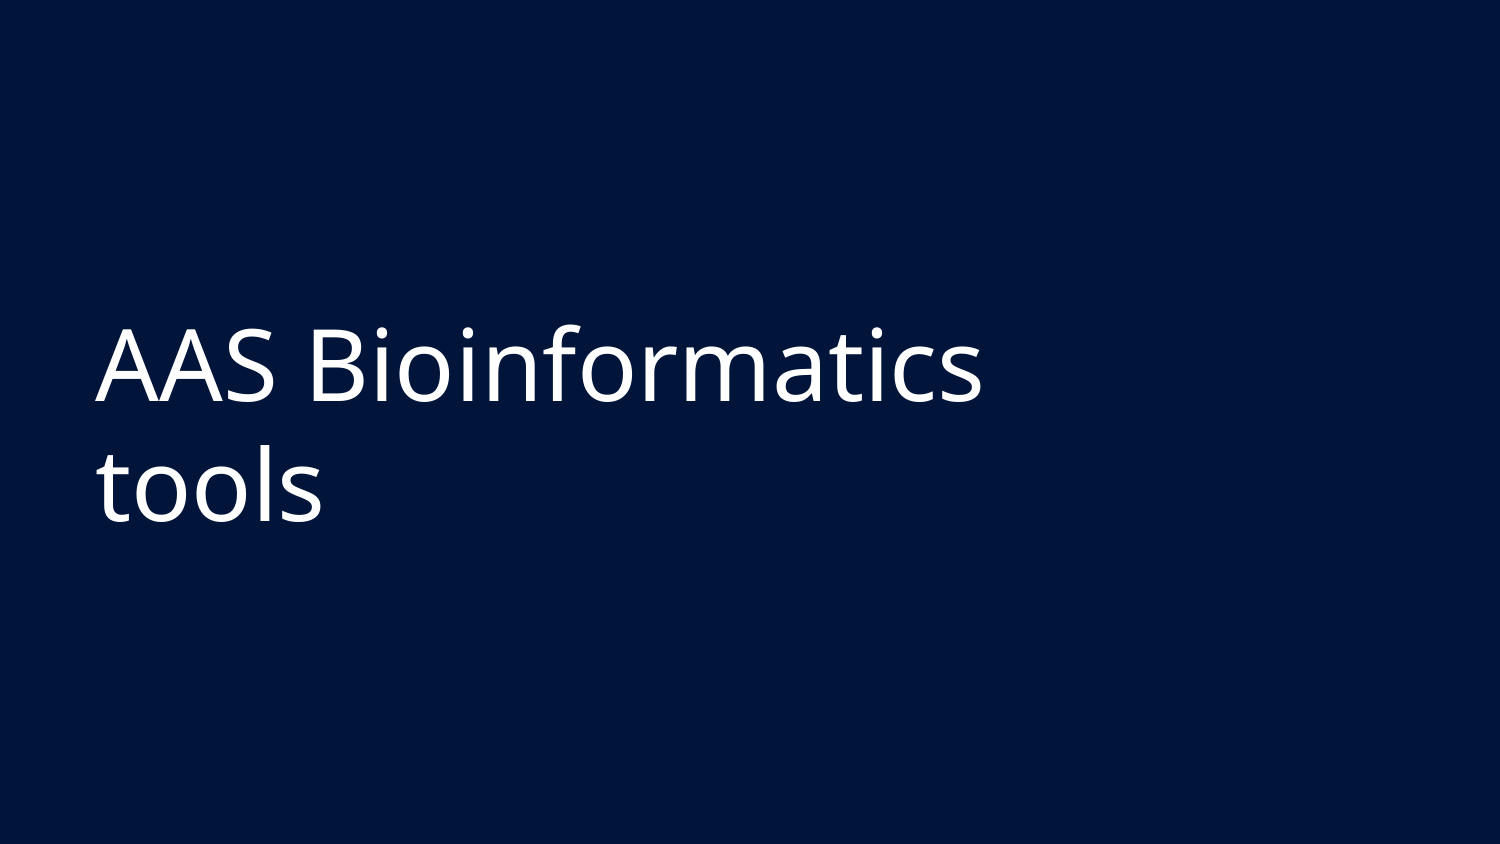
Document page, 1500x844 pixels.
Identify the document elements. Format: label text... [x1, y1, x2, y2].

title AAS Bioinformatics tools [80, 86, 1003, 758]
